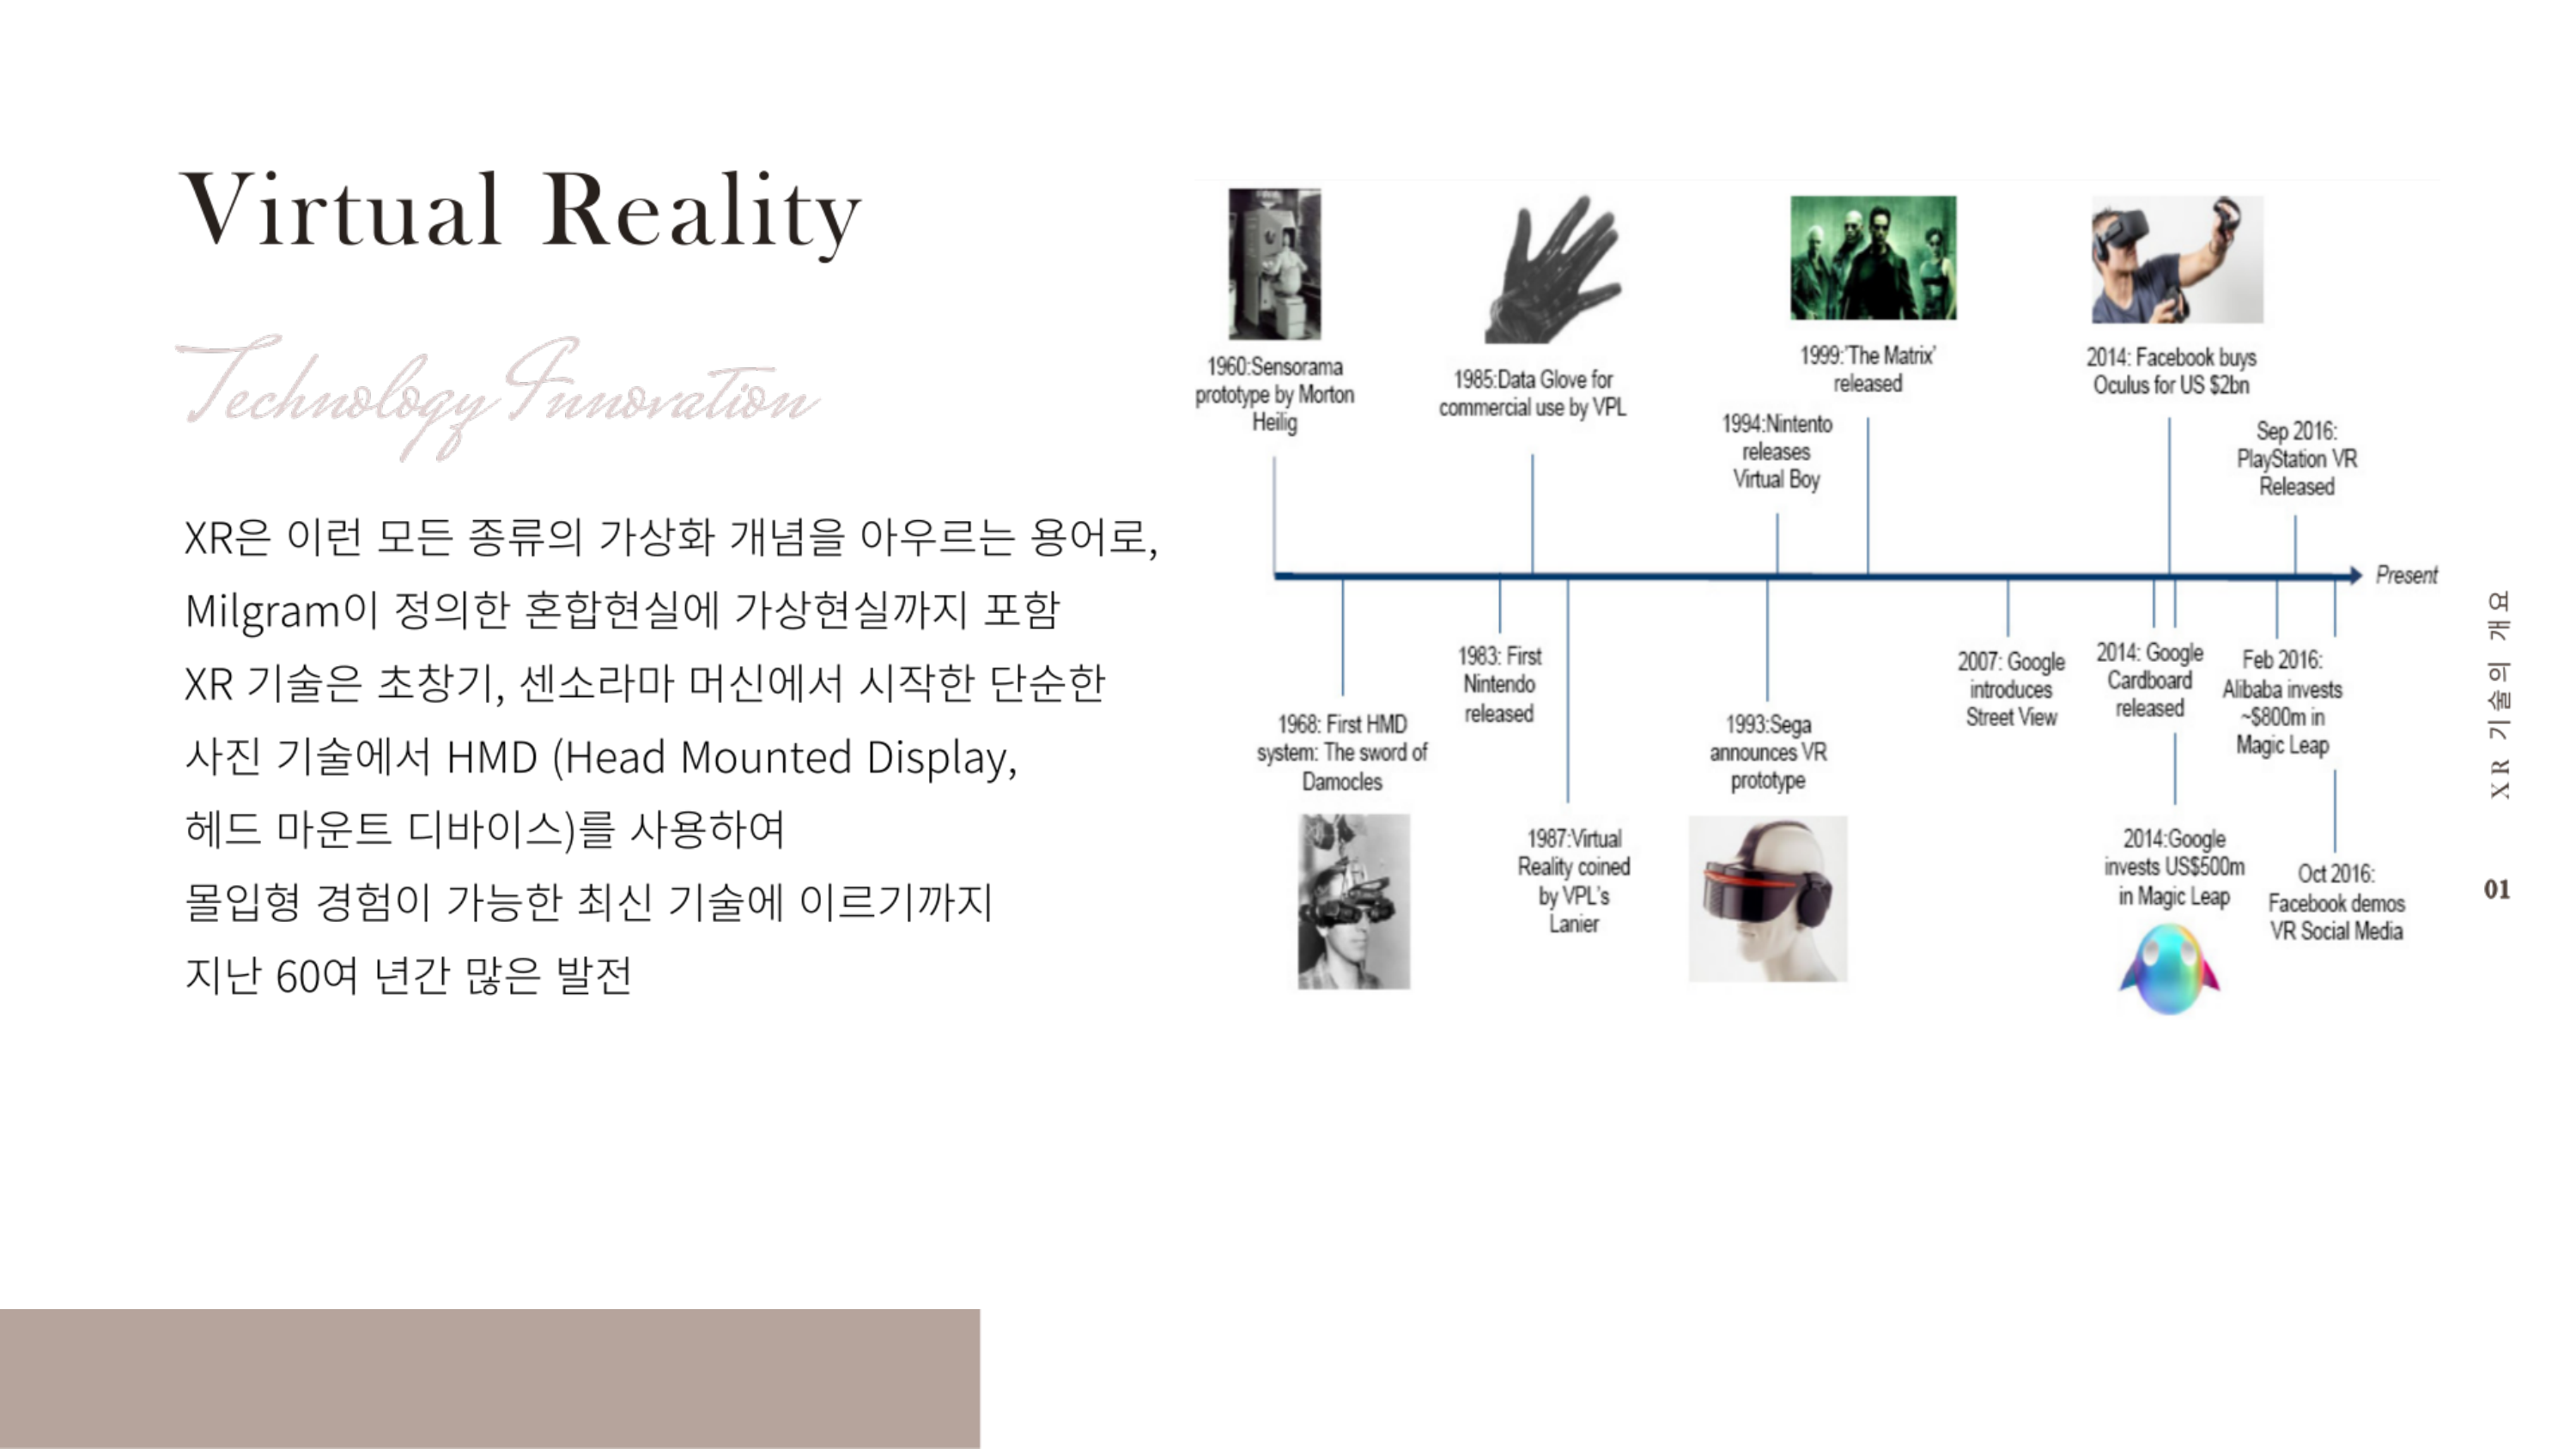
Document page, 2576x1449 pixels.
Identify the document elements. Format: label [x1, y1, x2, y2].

picture [2471, 863, 2540, 930]
text_box [1194, 178, 2440, 1021]
text_box [0, 1308, 981, 1449]
picture [2440, 579, 2576, 850]
picture [145, 120, 1181, 1015]
